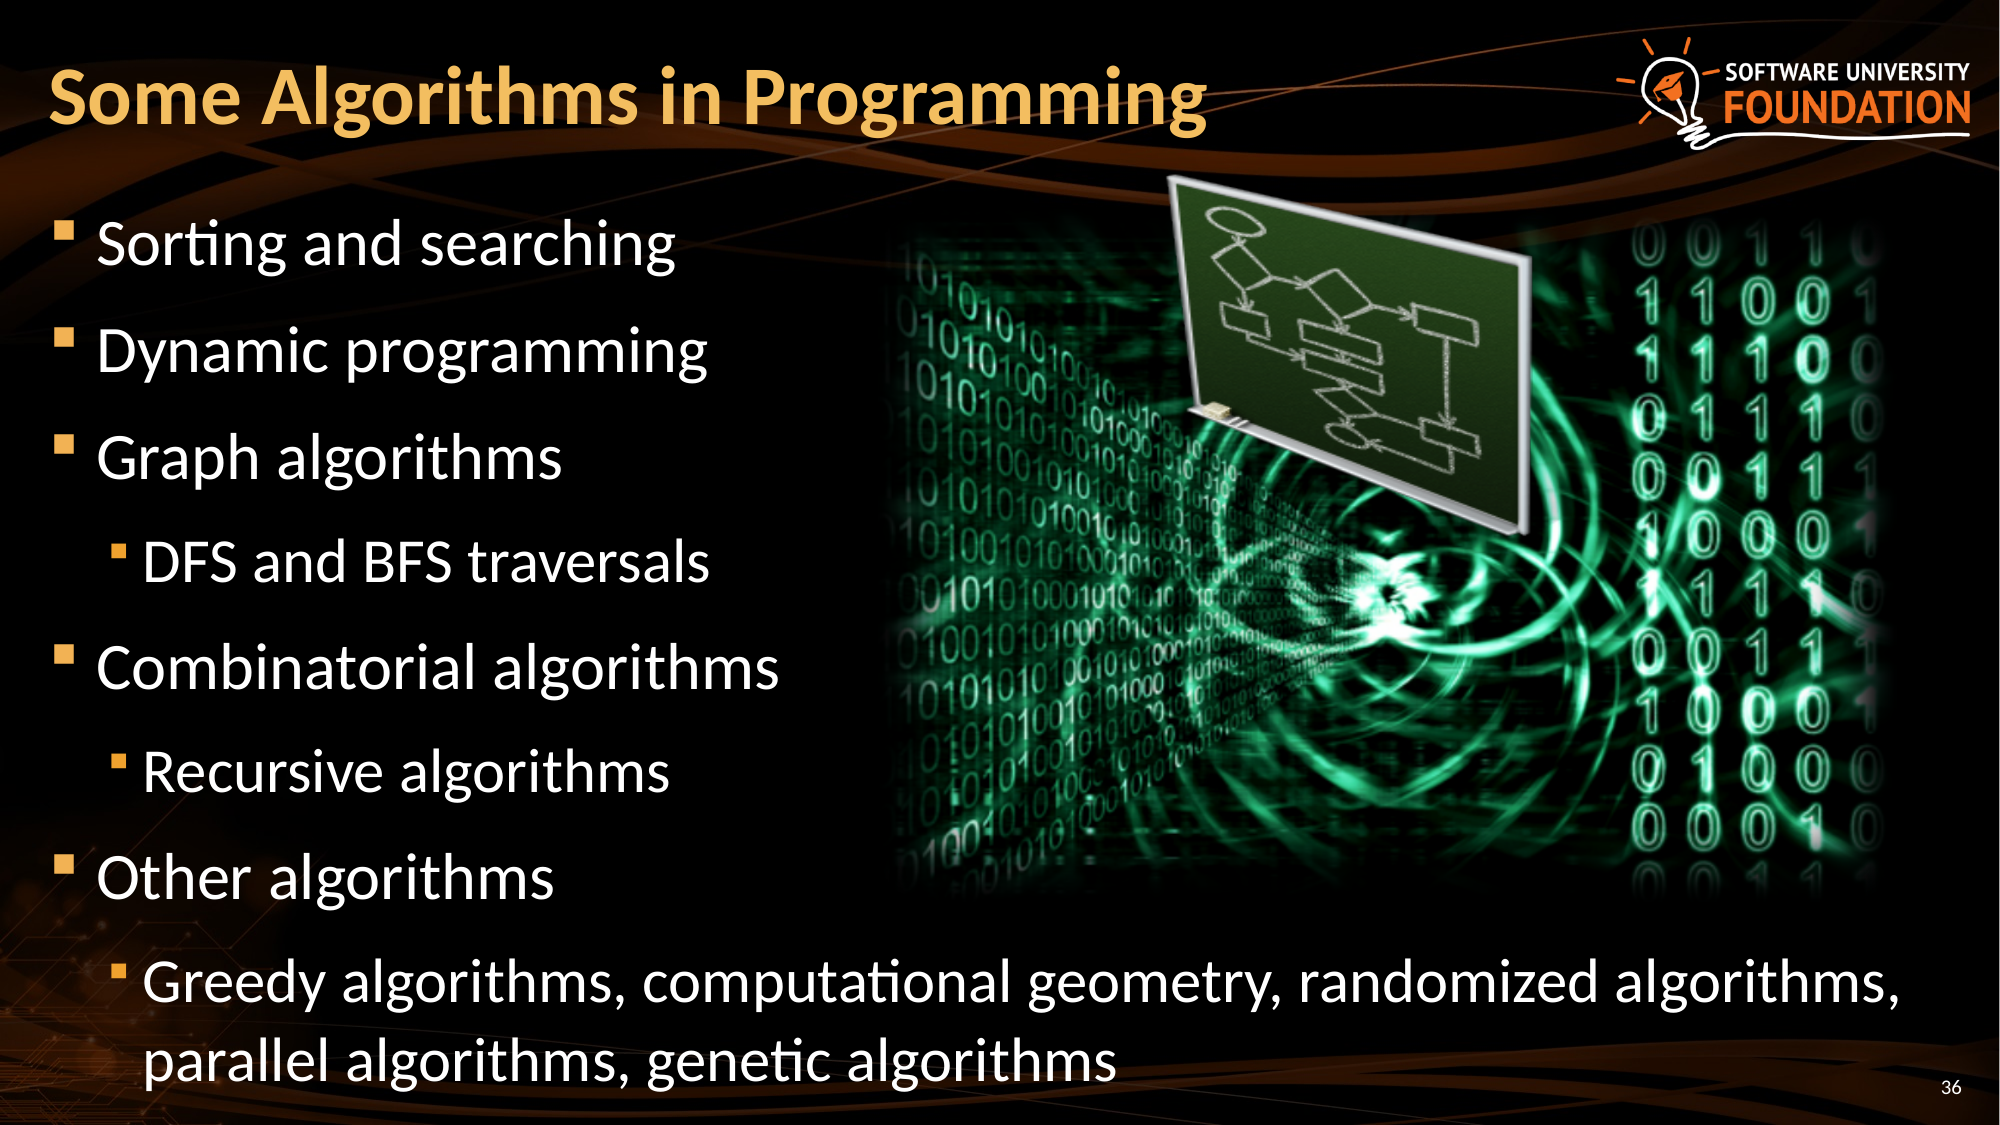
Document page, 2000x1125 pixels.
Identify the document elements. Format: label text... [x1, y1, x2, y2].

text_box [874, 162, 1901, 906]
picture [0, 0, 2000, 1125]
slide_number 36 [1897, 1070, 1968, 1103]
title Some Algorithms in Programming [30, 6, 1602, 189]
list Sorting and searching Dynamic programming Graph algorithms DFS and BFS traversals Combinatorial algorithms Recursive algorithms Other algorithms Greedy algorithms, computational geometry, randomized algorithms, parallel algorithms, genetic algorithms [31, 188, 1968, 1103]
